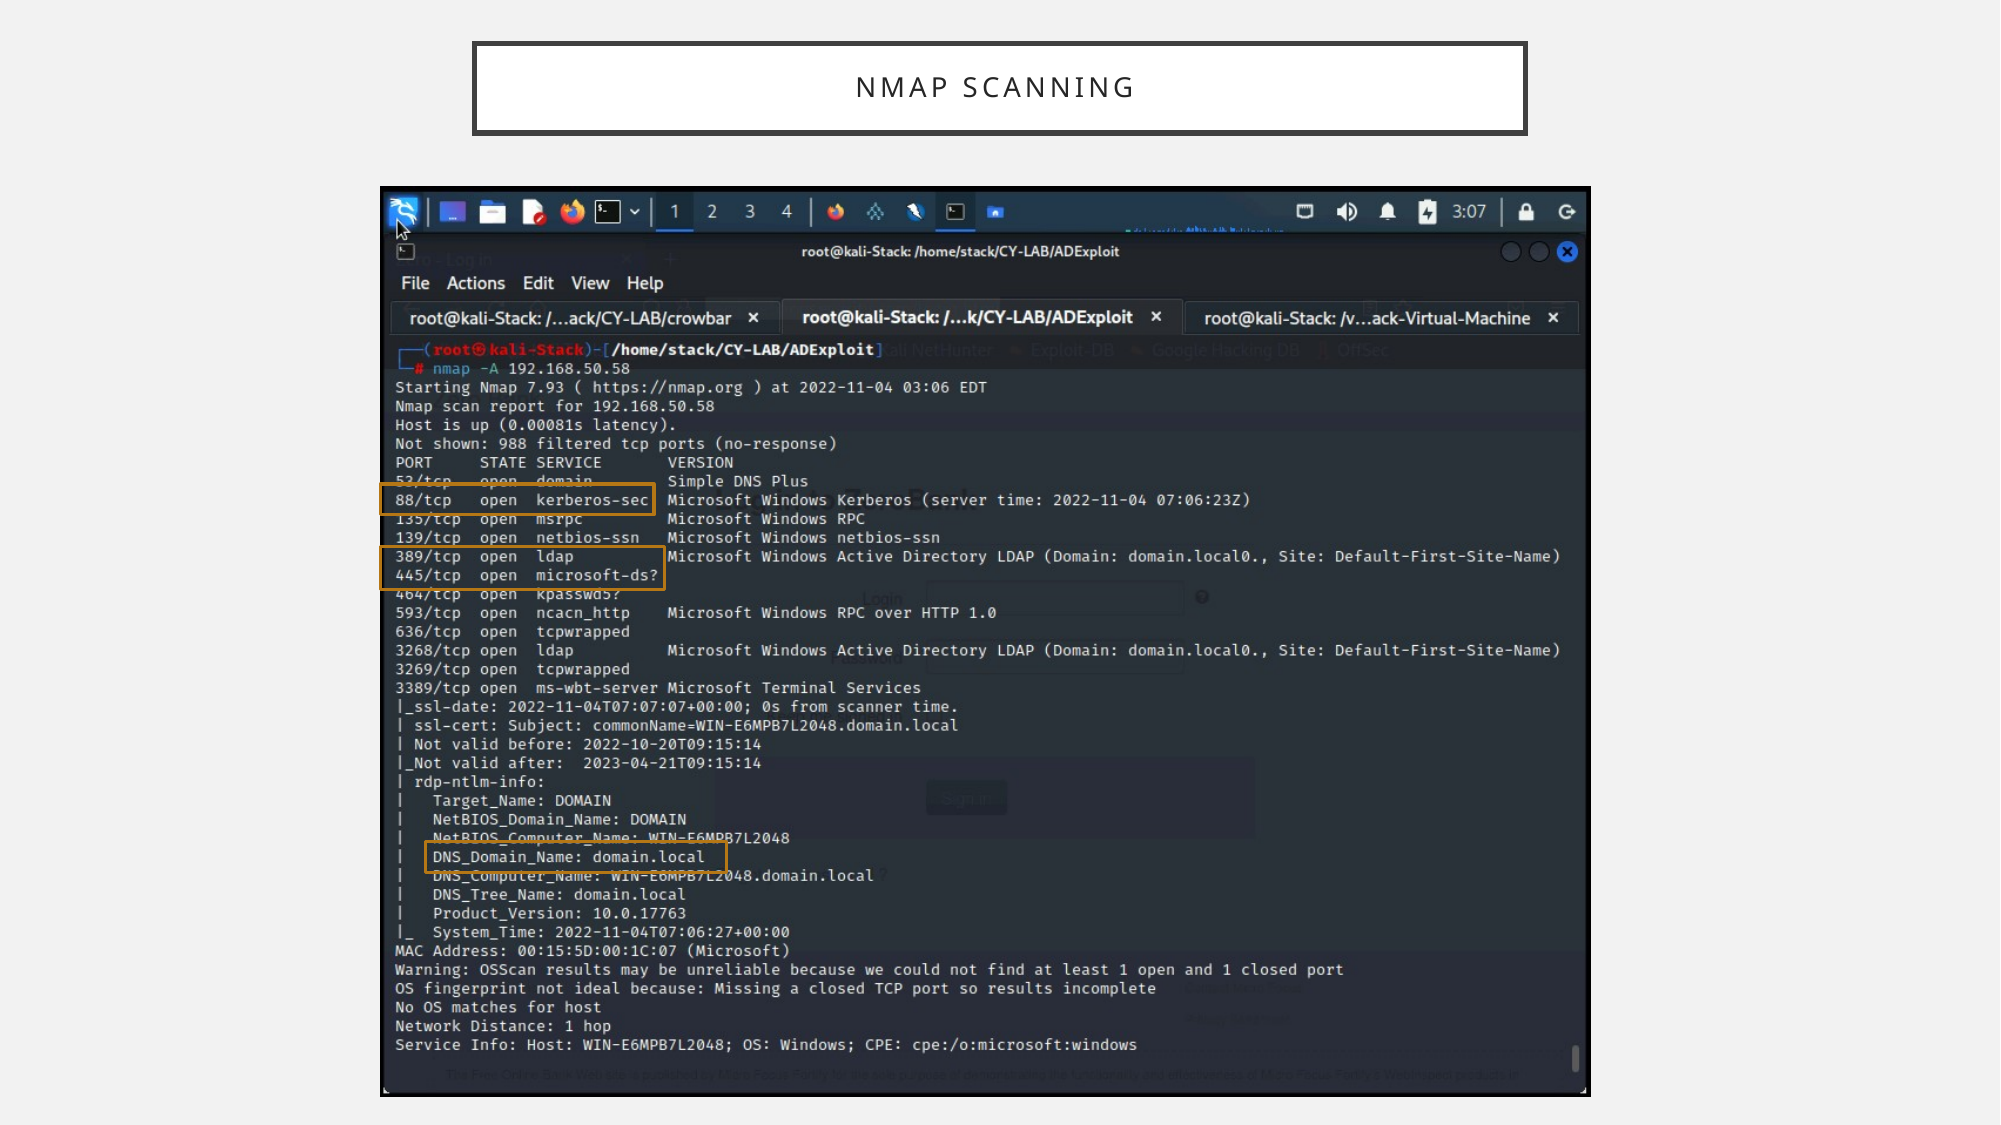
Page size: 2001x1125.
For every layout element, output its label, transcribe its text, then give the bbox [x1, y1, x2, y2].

title NMAP SCANNING [472, 41, 1528, 136]
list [380, 186, 1591, 1097]
